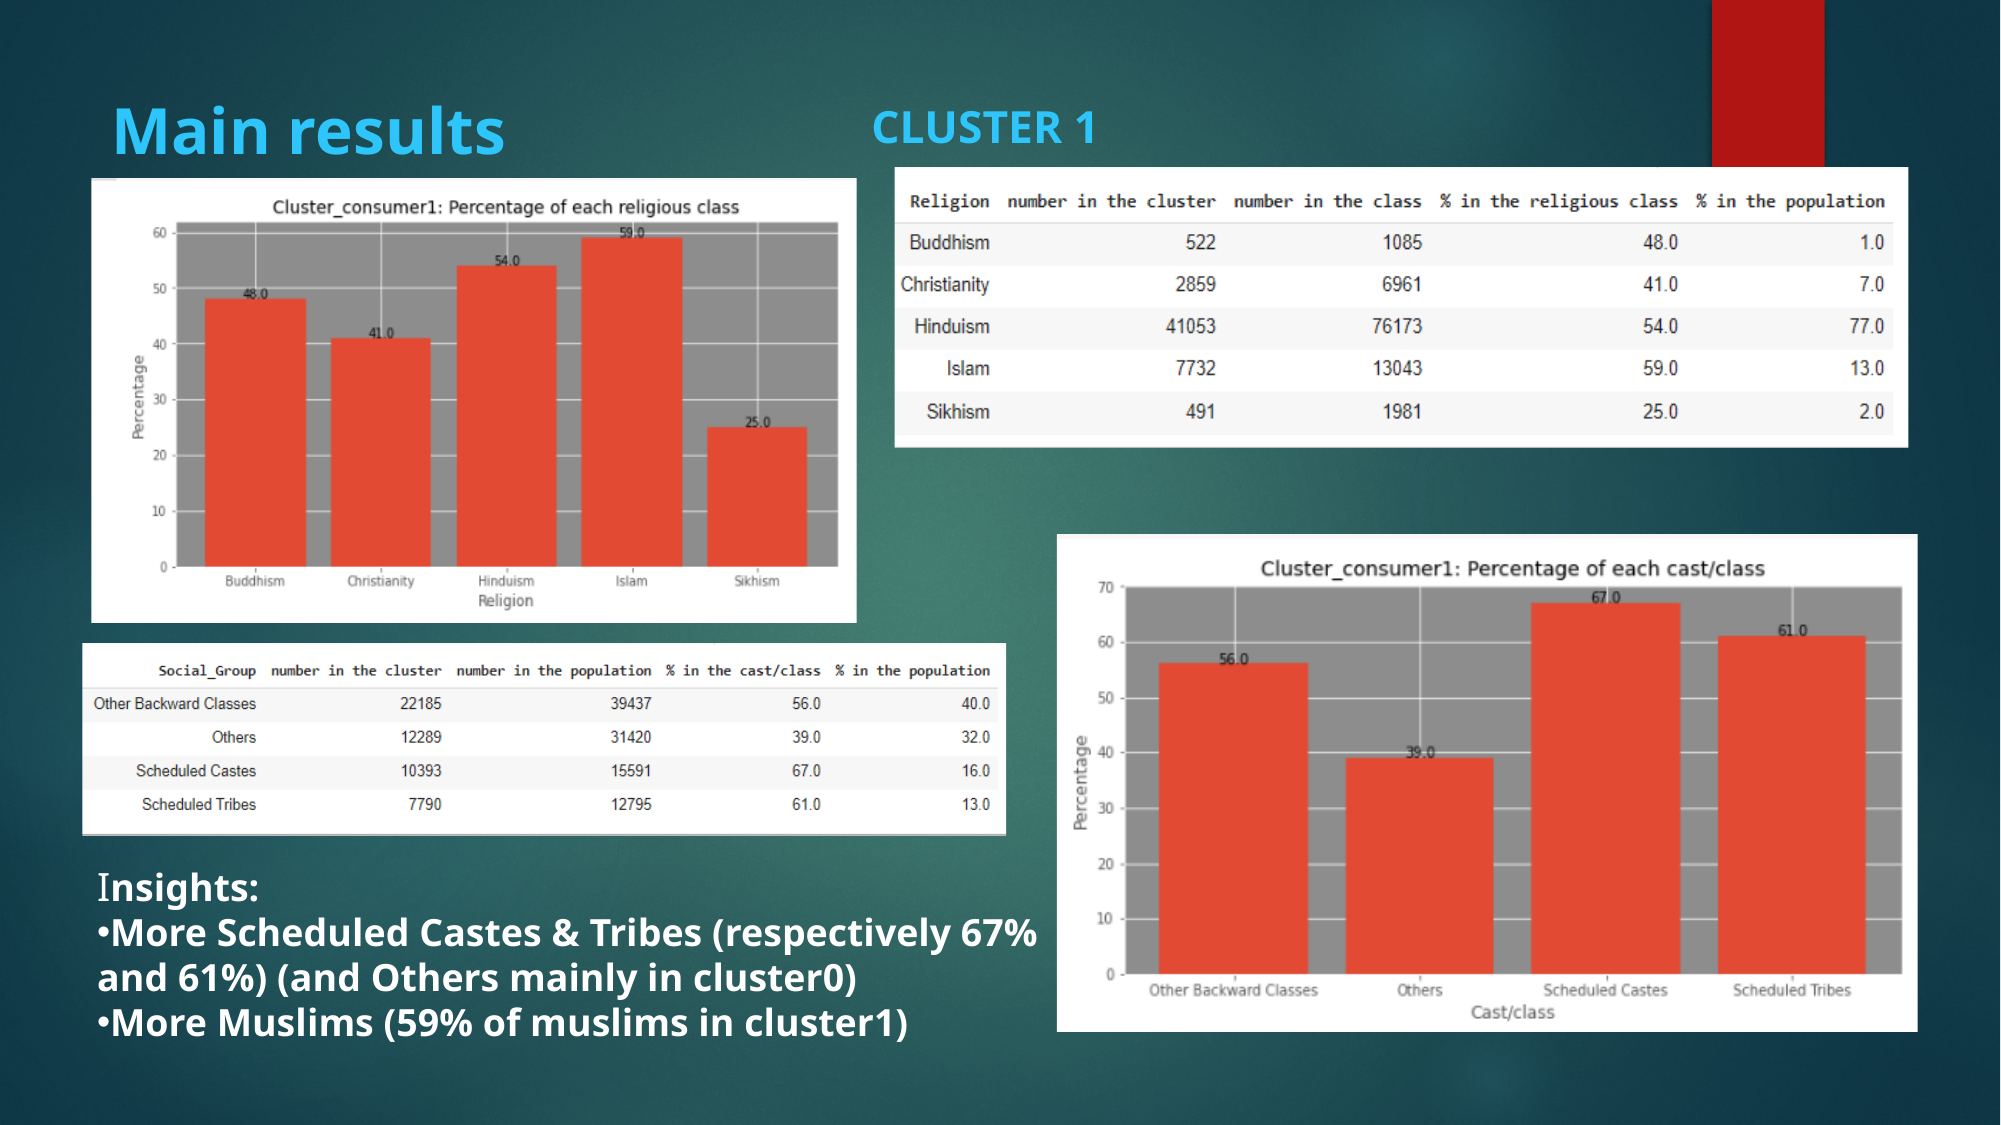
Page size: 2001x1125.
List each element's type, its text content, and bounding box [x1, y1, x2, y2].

text_box CLUSTER 1 [856, 91, 1162, 160]
text_box Insights: More Scheduled Castes & Tribes (respectively 67% and 61%) (and Others mainly in cluster0) More Muslims (59% of muslims in cluster1) [82, 855, 1134, 1052]
text_box Main results [91, 70, 1159, 179]
picture [894, 0, 1909, 448]
picture [0, 178, 1007, 1125]
picture [1056, 534, 1918, 1125]
